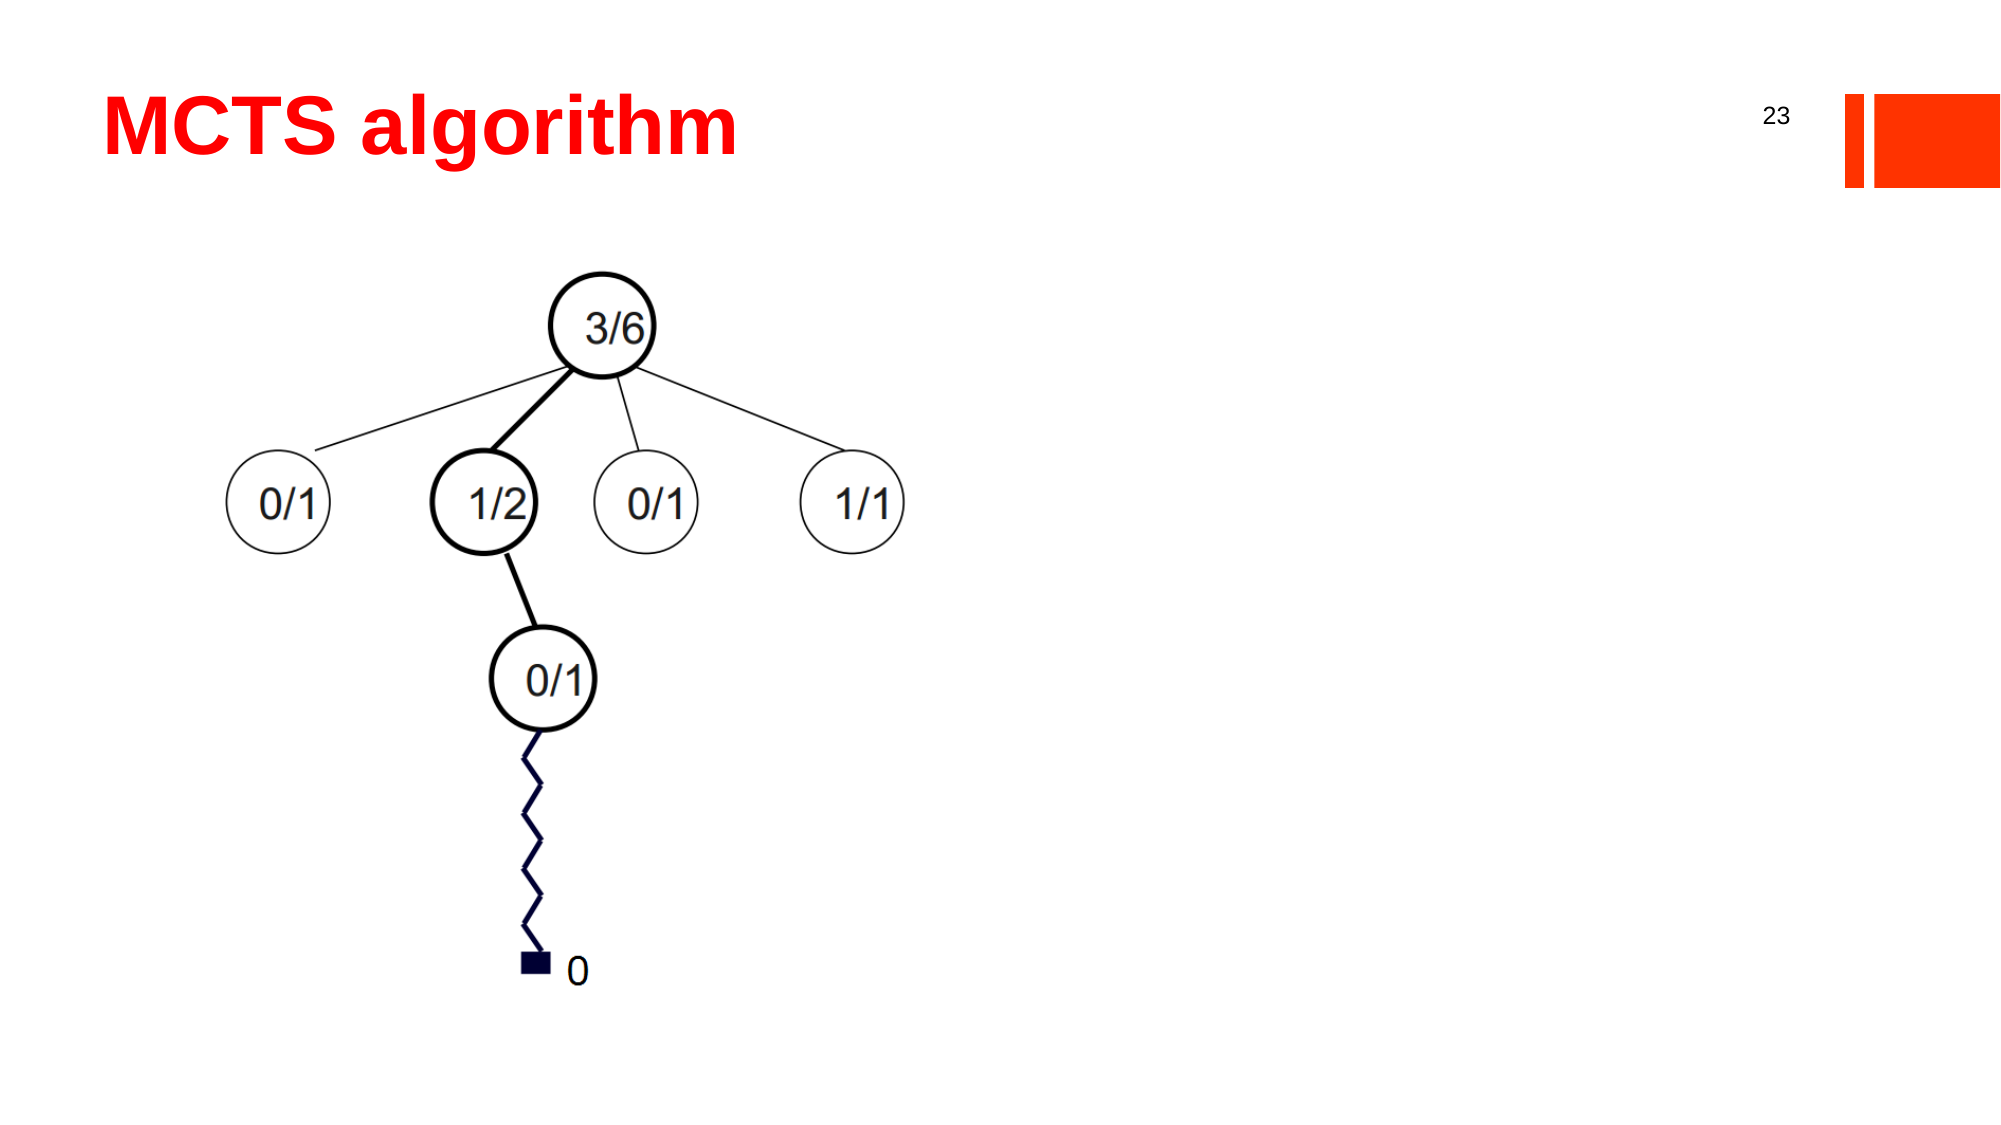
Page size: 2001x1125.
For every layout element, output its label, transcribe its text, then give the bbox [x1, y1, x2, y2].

text_box MCTS algorithm [87, 55, 1842, 200]
picture [186, 258, 949, 1014]
slide_number 23 [1599, 90, 1806, 140]
title MCTS algorithm [200, 253, 1800, 443]
